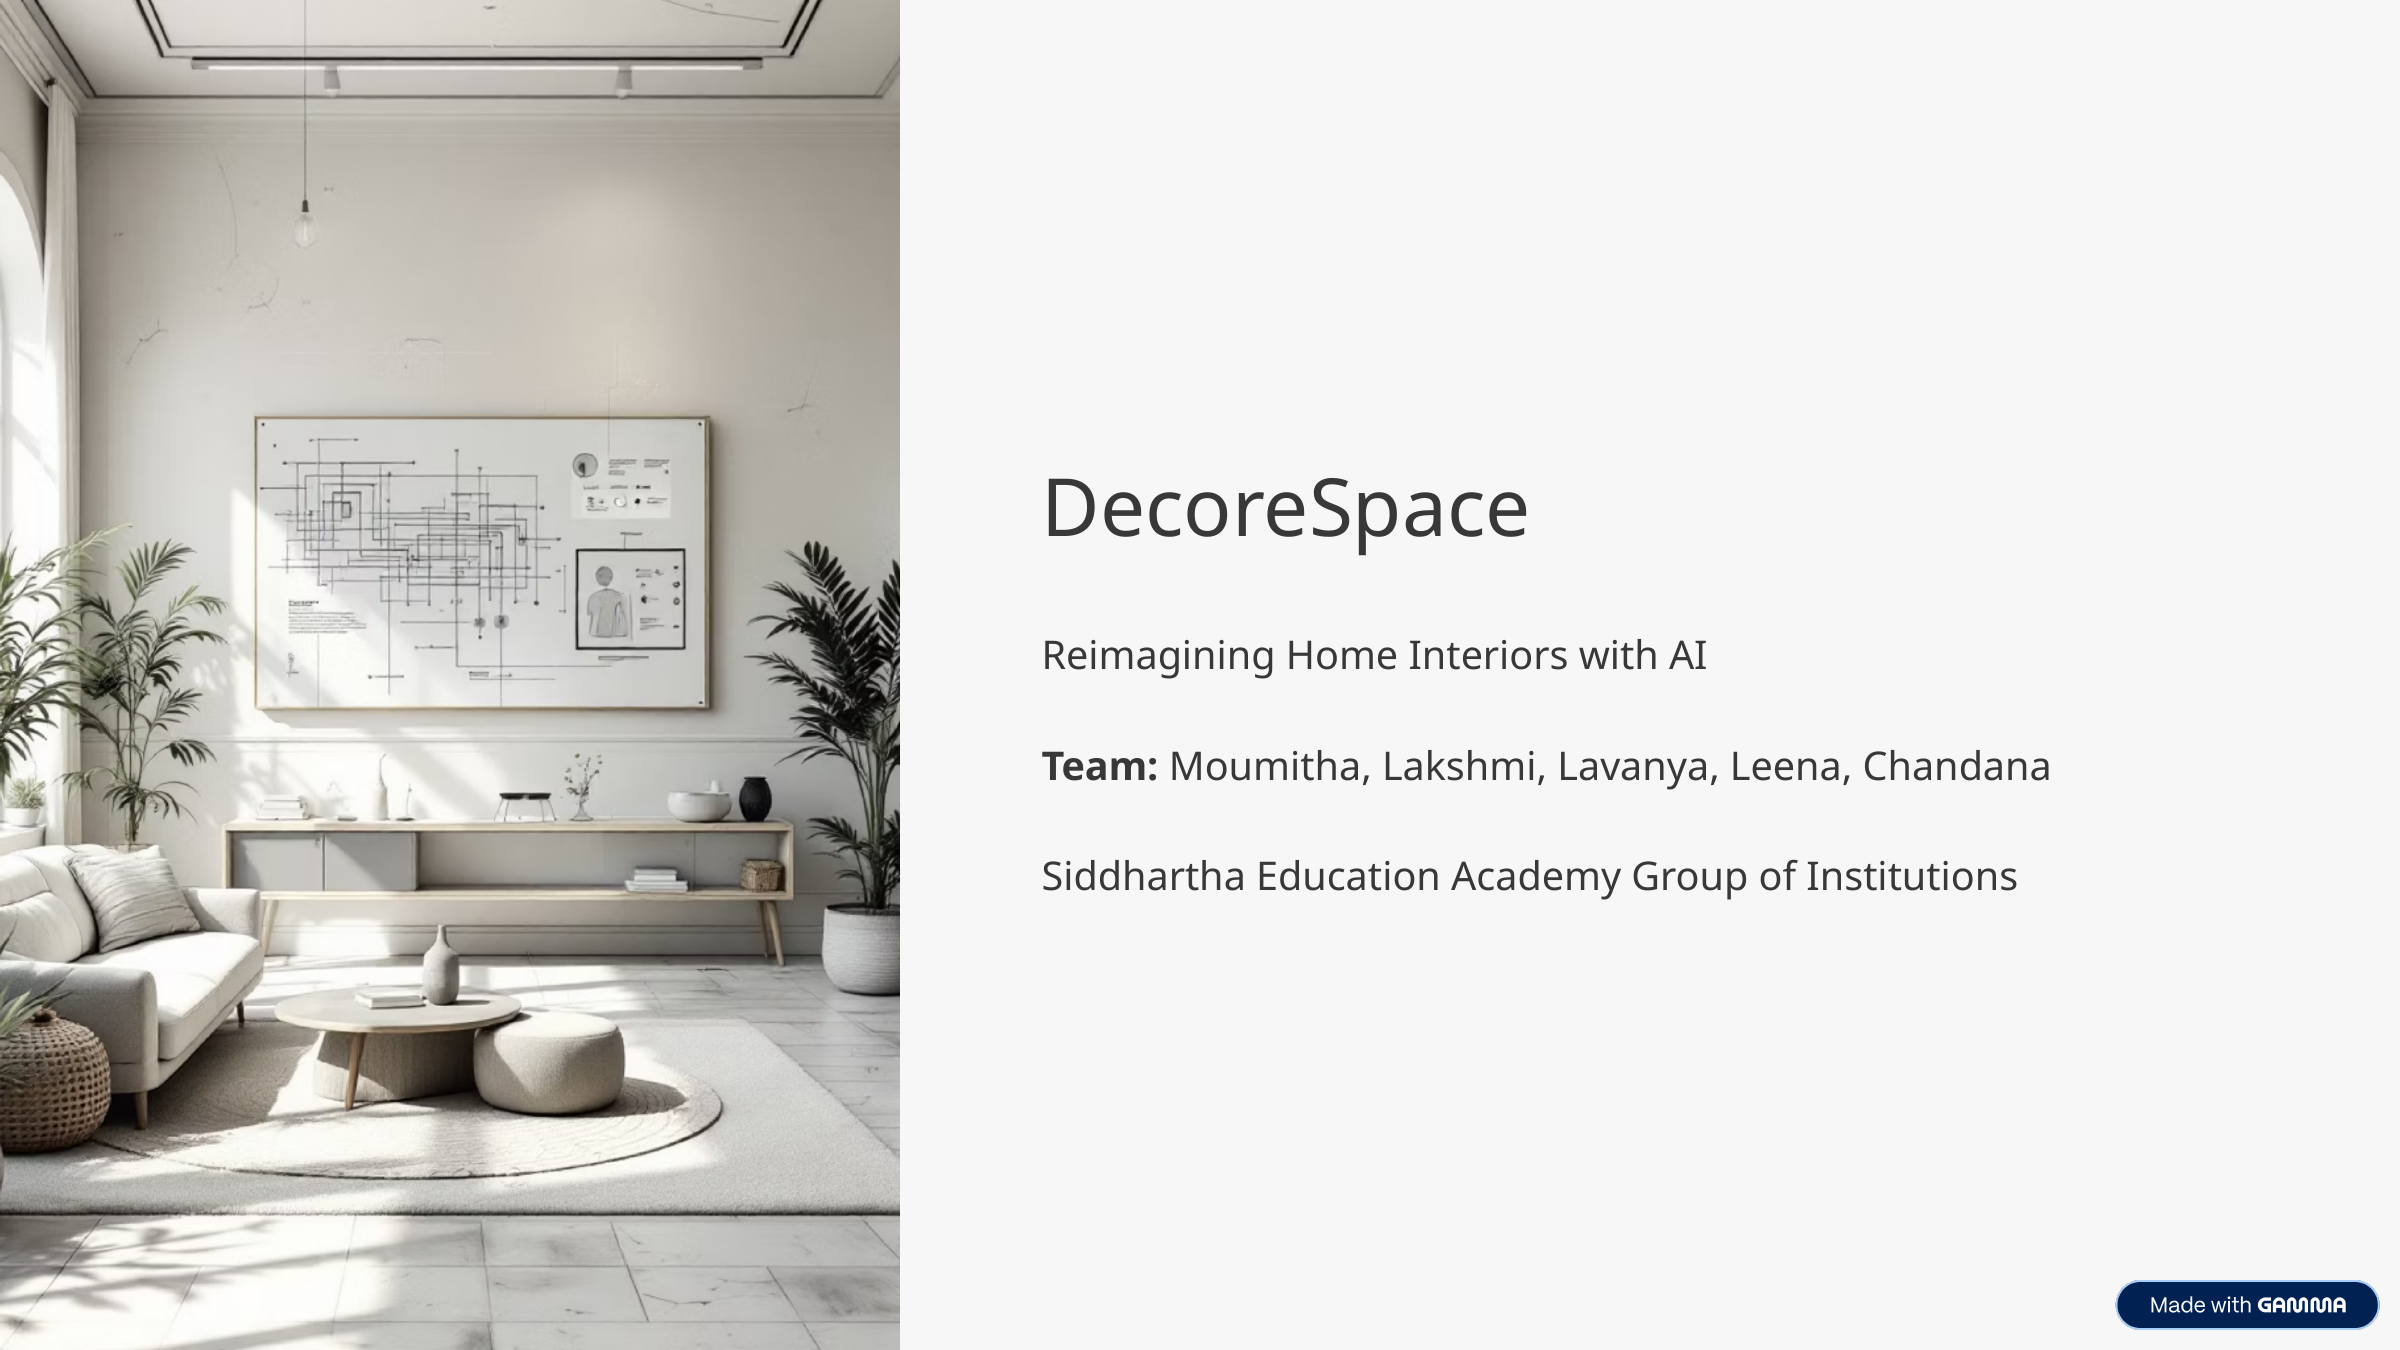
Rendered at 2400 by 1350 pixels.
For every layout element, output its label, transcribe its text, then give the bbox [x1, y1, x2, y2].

text_box Team: Moumitha, Lakshmi, Lavanya, Leena, Chandana [1041, 723, 2259, 789]
text_box Reimagining Home Interiors with AI [1041, 613, 2259, 678]
picture [0, 0, 900, 1350]
text_box Siddhartha Education Academy Group of Institutions [1041, 833, 2259, 899]
picture [2106, 1271, 2389, 1339]
text_box DecoreSpace [1041, 451, 1852, 553]
